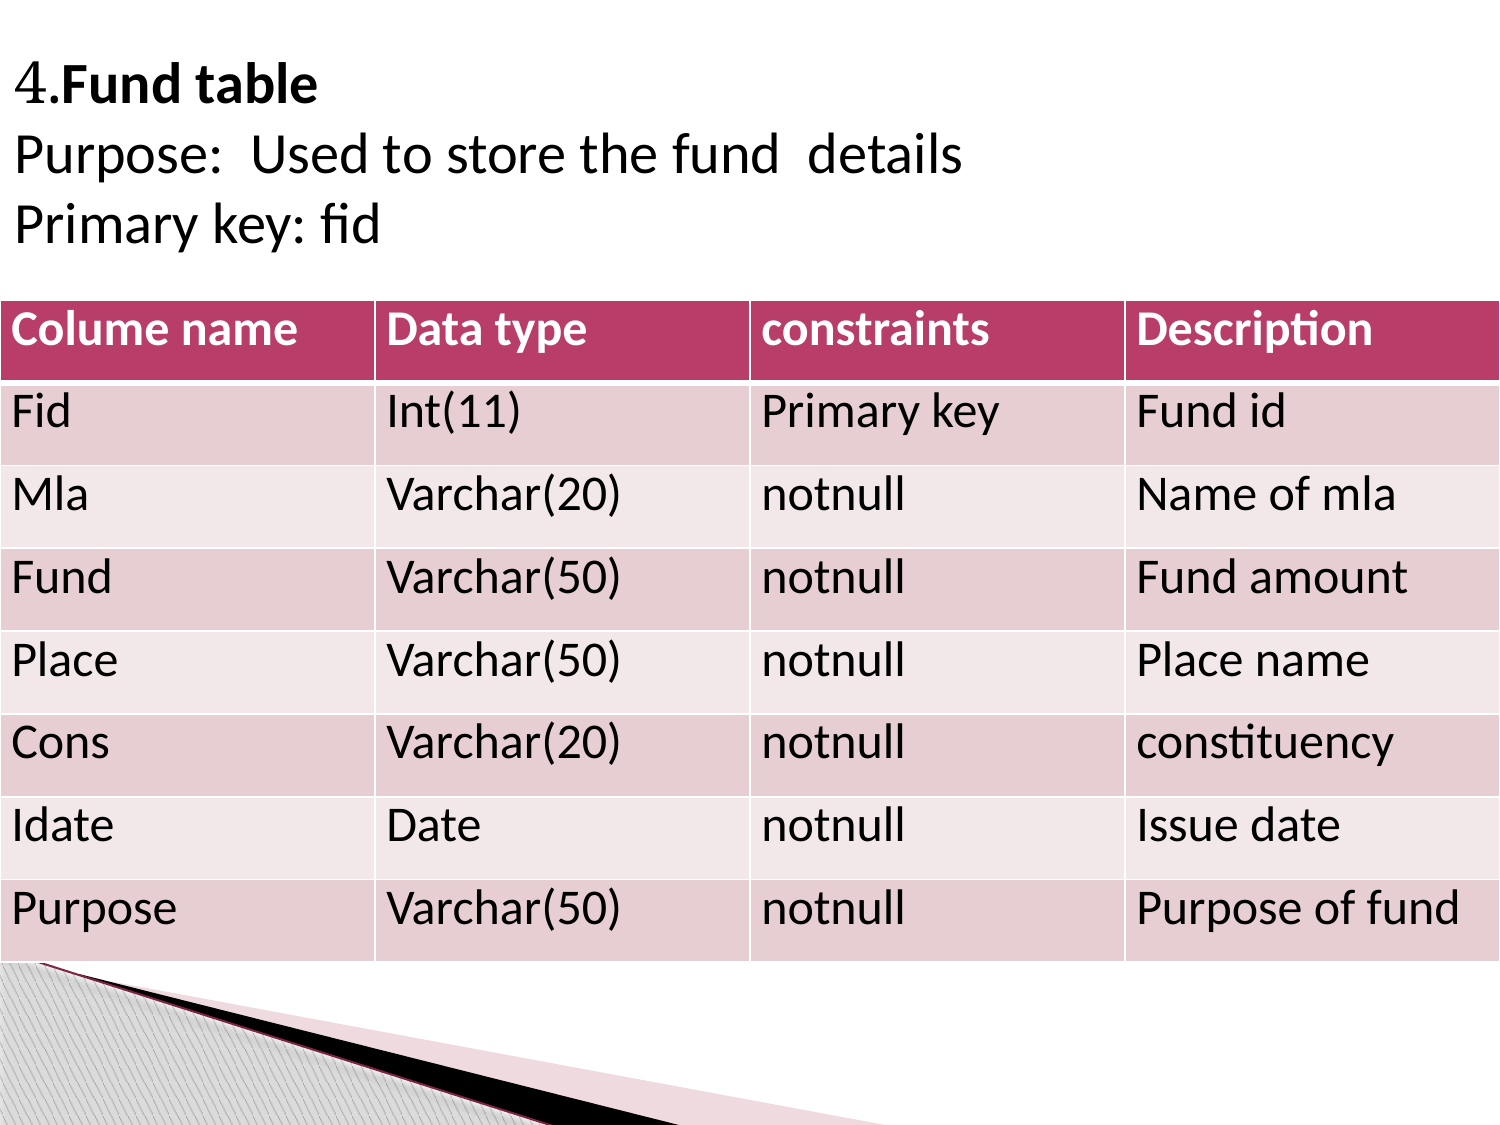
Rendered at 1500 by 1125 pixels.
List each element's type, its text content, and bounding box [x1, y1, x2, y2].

table_cell Fund [1, 549, 374, 630]
table_cell Varchar(20) [376, 715, 749, 796]
table_cell notnull [751, 549, 1124, 630]
table_cell Varchar(50) [376, 549, 749, 630]
table_cell Varchar(50) [376, 880, 749, 961]
table_header Colume name [1, 301, 374, 380]
table_cell Date [376, 798, 749, 879]
table_cell Varchar(50) [376, 632, 749, 713]
table_cell notnull [751, 798, 1124, 879]
table_cell Varchar(20) [376, 466, 749, 547]
table_header Data type [376, 301, 749, 380]
table_cell Name of mla [1126, 466, 1499, 547]
table_cell constituency [1126, 715, 1499, 796]
table_cell Purpose of fund [1126, 880, 1499, 961]
table_cell Idate [1, 798, 374, 879]
table_cell Int(11) [376, 386, 749, 465]
table_cell Primary key [751, 386, 1124, 465]
table_cell Issue date [1126, 798, 1499, 879]
table_cell Purpose [1, 880, 374, 961]
table_cell notnull [751, 715, 1124, 796]
table_cell Fund amount [1126, 549, 1499, 630]
list 4.Fund table Purpose: Used to store the fund details Primary key: fid [0, 37, 1450, 299]
table_cell Fid [1, 386, 374, 465]
table_cell Mla [1, 466, 374, 547]
table_cell Cons [1, 715, 374, 796]
table_cell notnull [751, 632, 1124, 713]
table_cell Place name [1126, 632, 1499, 713]
table_cell Place [1, 632, 374, 713]
table_header constraints [751, 301, 1124, 380]
table_cell Fund id [1126, 386, 1499, 465]
table_cell notnull [751, 466, 1124, 547]
table_cell notnull [751, 880, 1124, 961]
table_header Description [1126, 301, 1499, 380]
